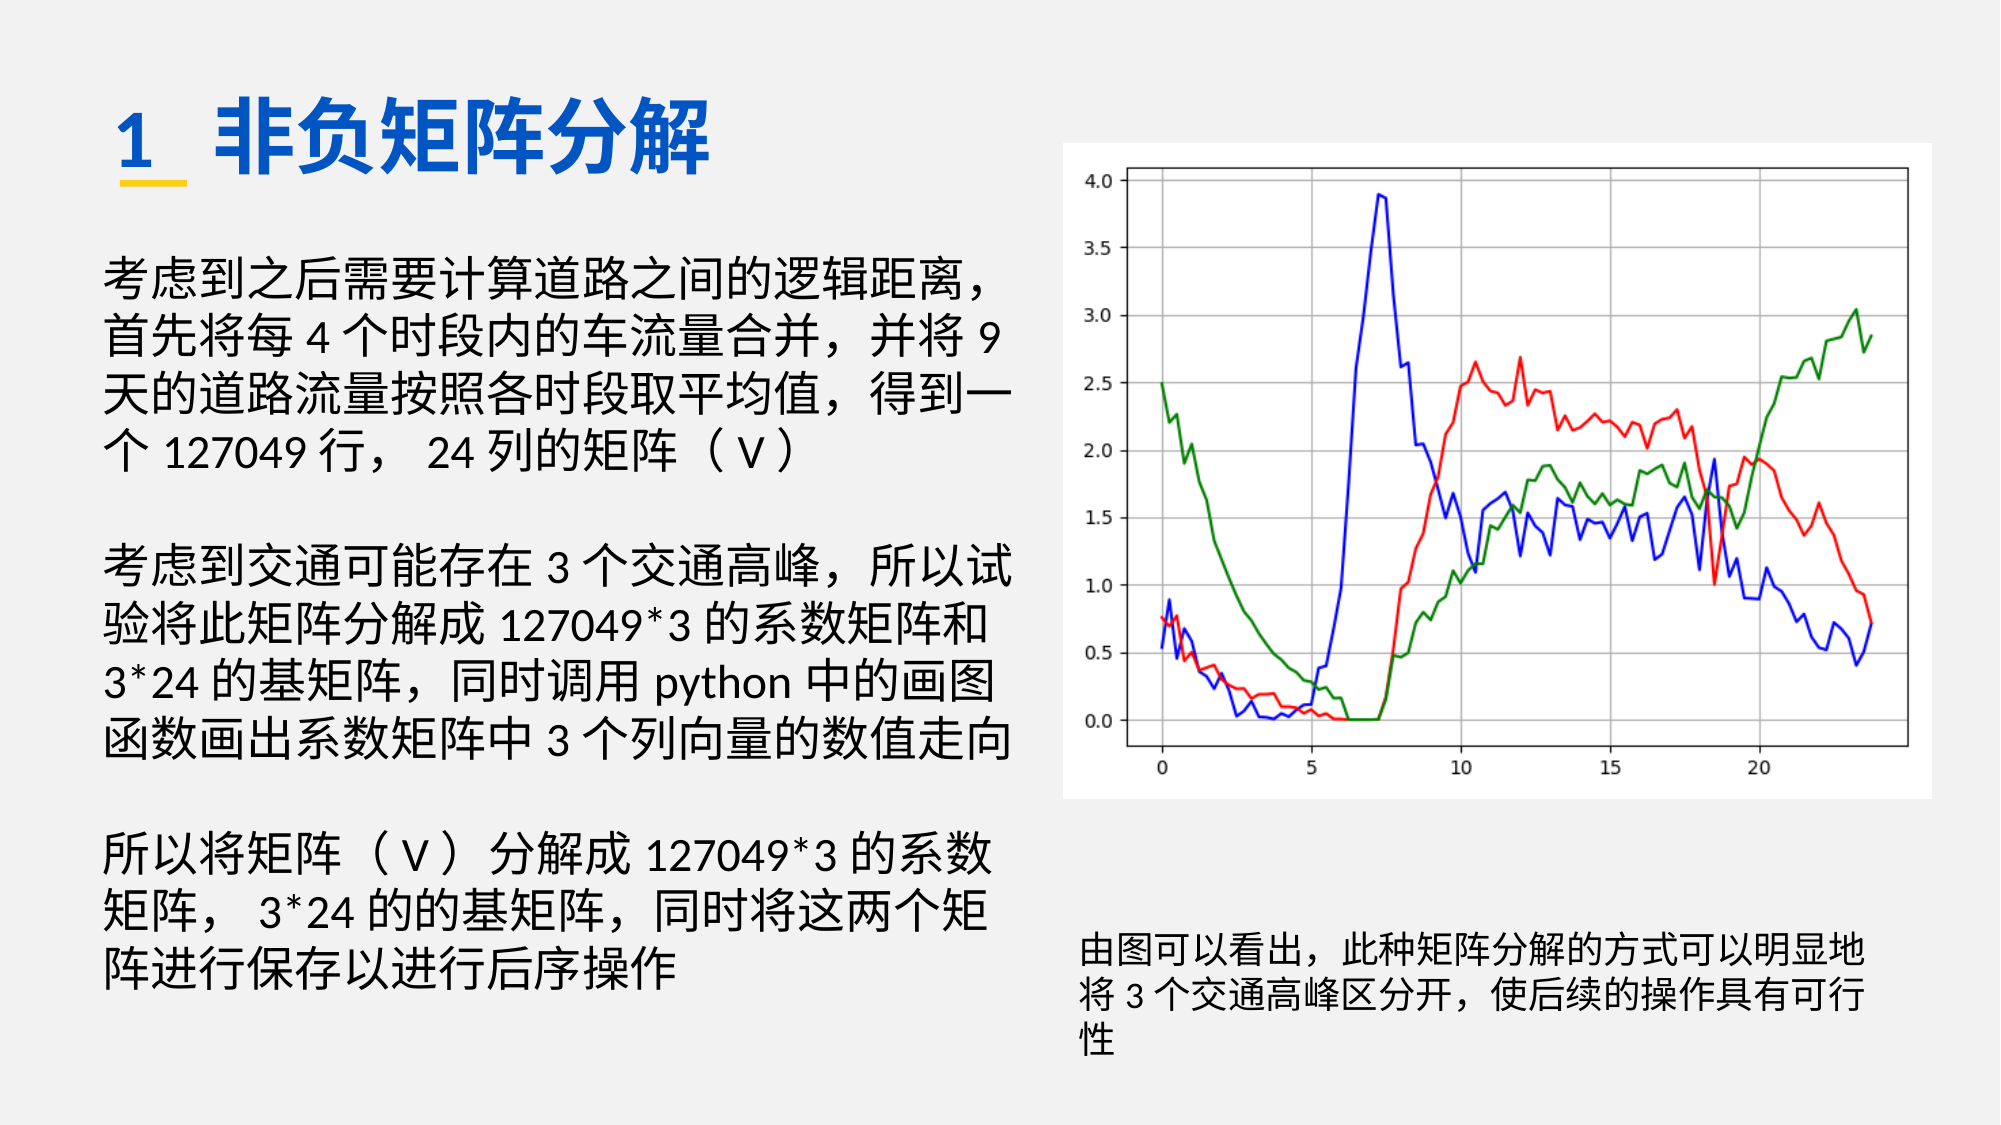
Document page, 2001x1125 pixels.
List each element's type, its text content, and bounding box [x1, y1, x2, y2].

text_box 考虑到之后需要计算道路之间的逻辑距离，首先将每4个时段内的车流量合并，并将9天的道路流量按照各时段取平均值，得到一个127049行，24列的矩阵（V） 考虑到交通可能存在3个交通高峰，所以试验将此矩阵分解成127049*3的系数矩阵和3*24的基矩阵，同时调用python中的画图函数画出系数矩阵中3个列向量的数值走向 所以将矩阵（V）分解成127049*3的系数矩阵，3*24的的基矩阵，同时将这两个矩阵进行保存以进行后序操作 [87, 241, 1032, 1093]
text_box 由图可以看出，此种矩阵分解的方式可以明显地将3个交通高峰区分开，使后续的操作具有可行性 [1063, 919, 1911, 1069]
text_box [0, 56, 825, 184]
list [1063, 143, 1932, 799]
